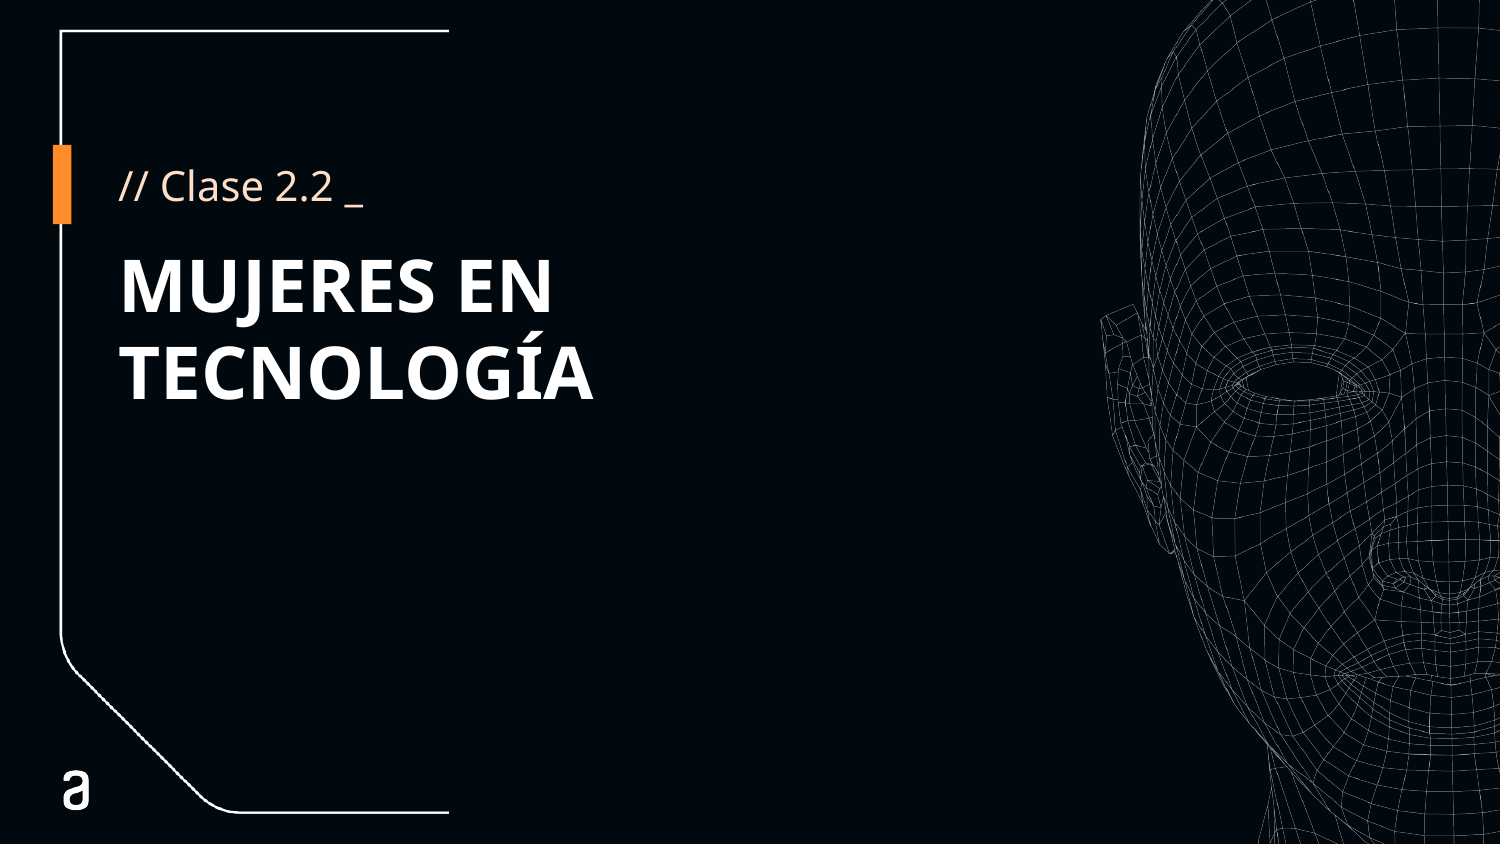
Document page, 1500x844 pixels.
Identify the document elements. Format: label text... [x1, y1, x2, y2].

picture [1100, 0, 1500, 844]
picture [52, 29, 449, 814]
title MUJERES EN TECNOLOGÍA [118, 316, 964, 430]
title // Clase 2.2 _ [118, 144, 964, 316]
